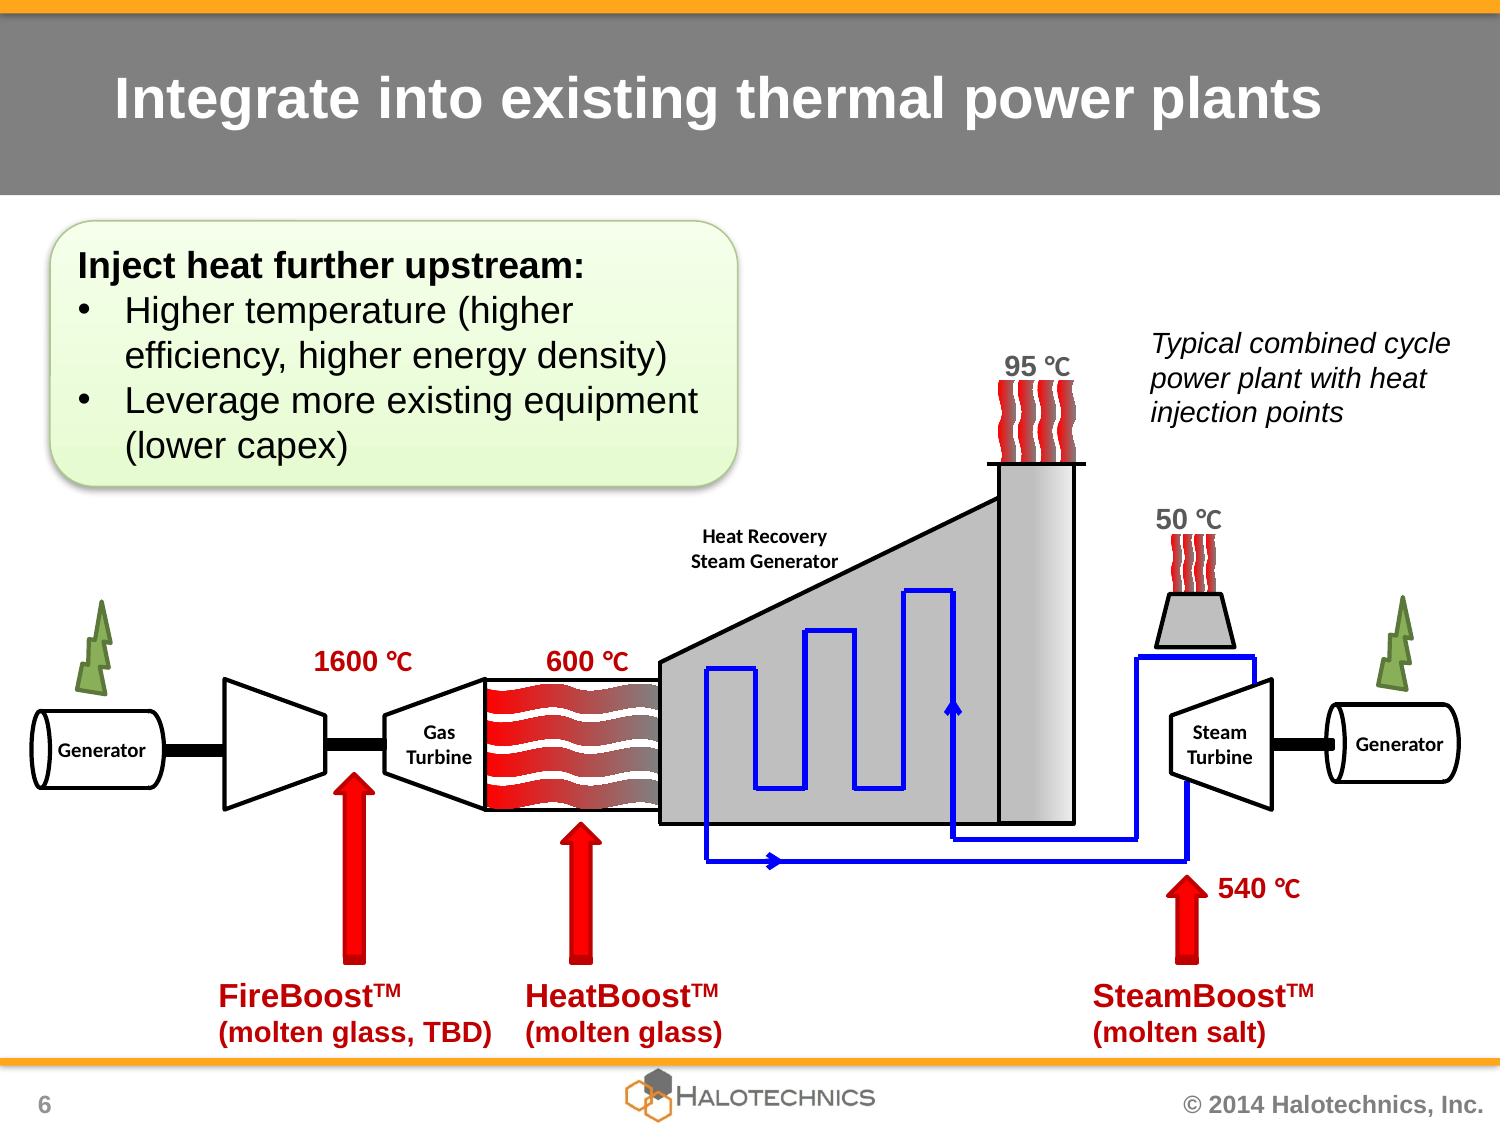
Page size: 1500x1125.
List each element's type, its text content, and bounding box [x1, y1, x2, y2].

picture [622, 1066, 878, 1125]
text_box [29, 339, 1473, 1058]
title Integrate into existing thermal power plants [99, 0, 1450, 193]
text_box Typical combined cycle power plant with heat injection points [1135, 316, 1481, 437]
text_box Inject heat further upstream: Higher temperature (higher efficiency, higher energy density) Leverage more existing equipment (lower capex) [49, 219, 739, 338]
